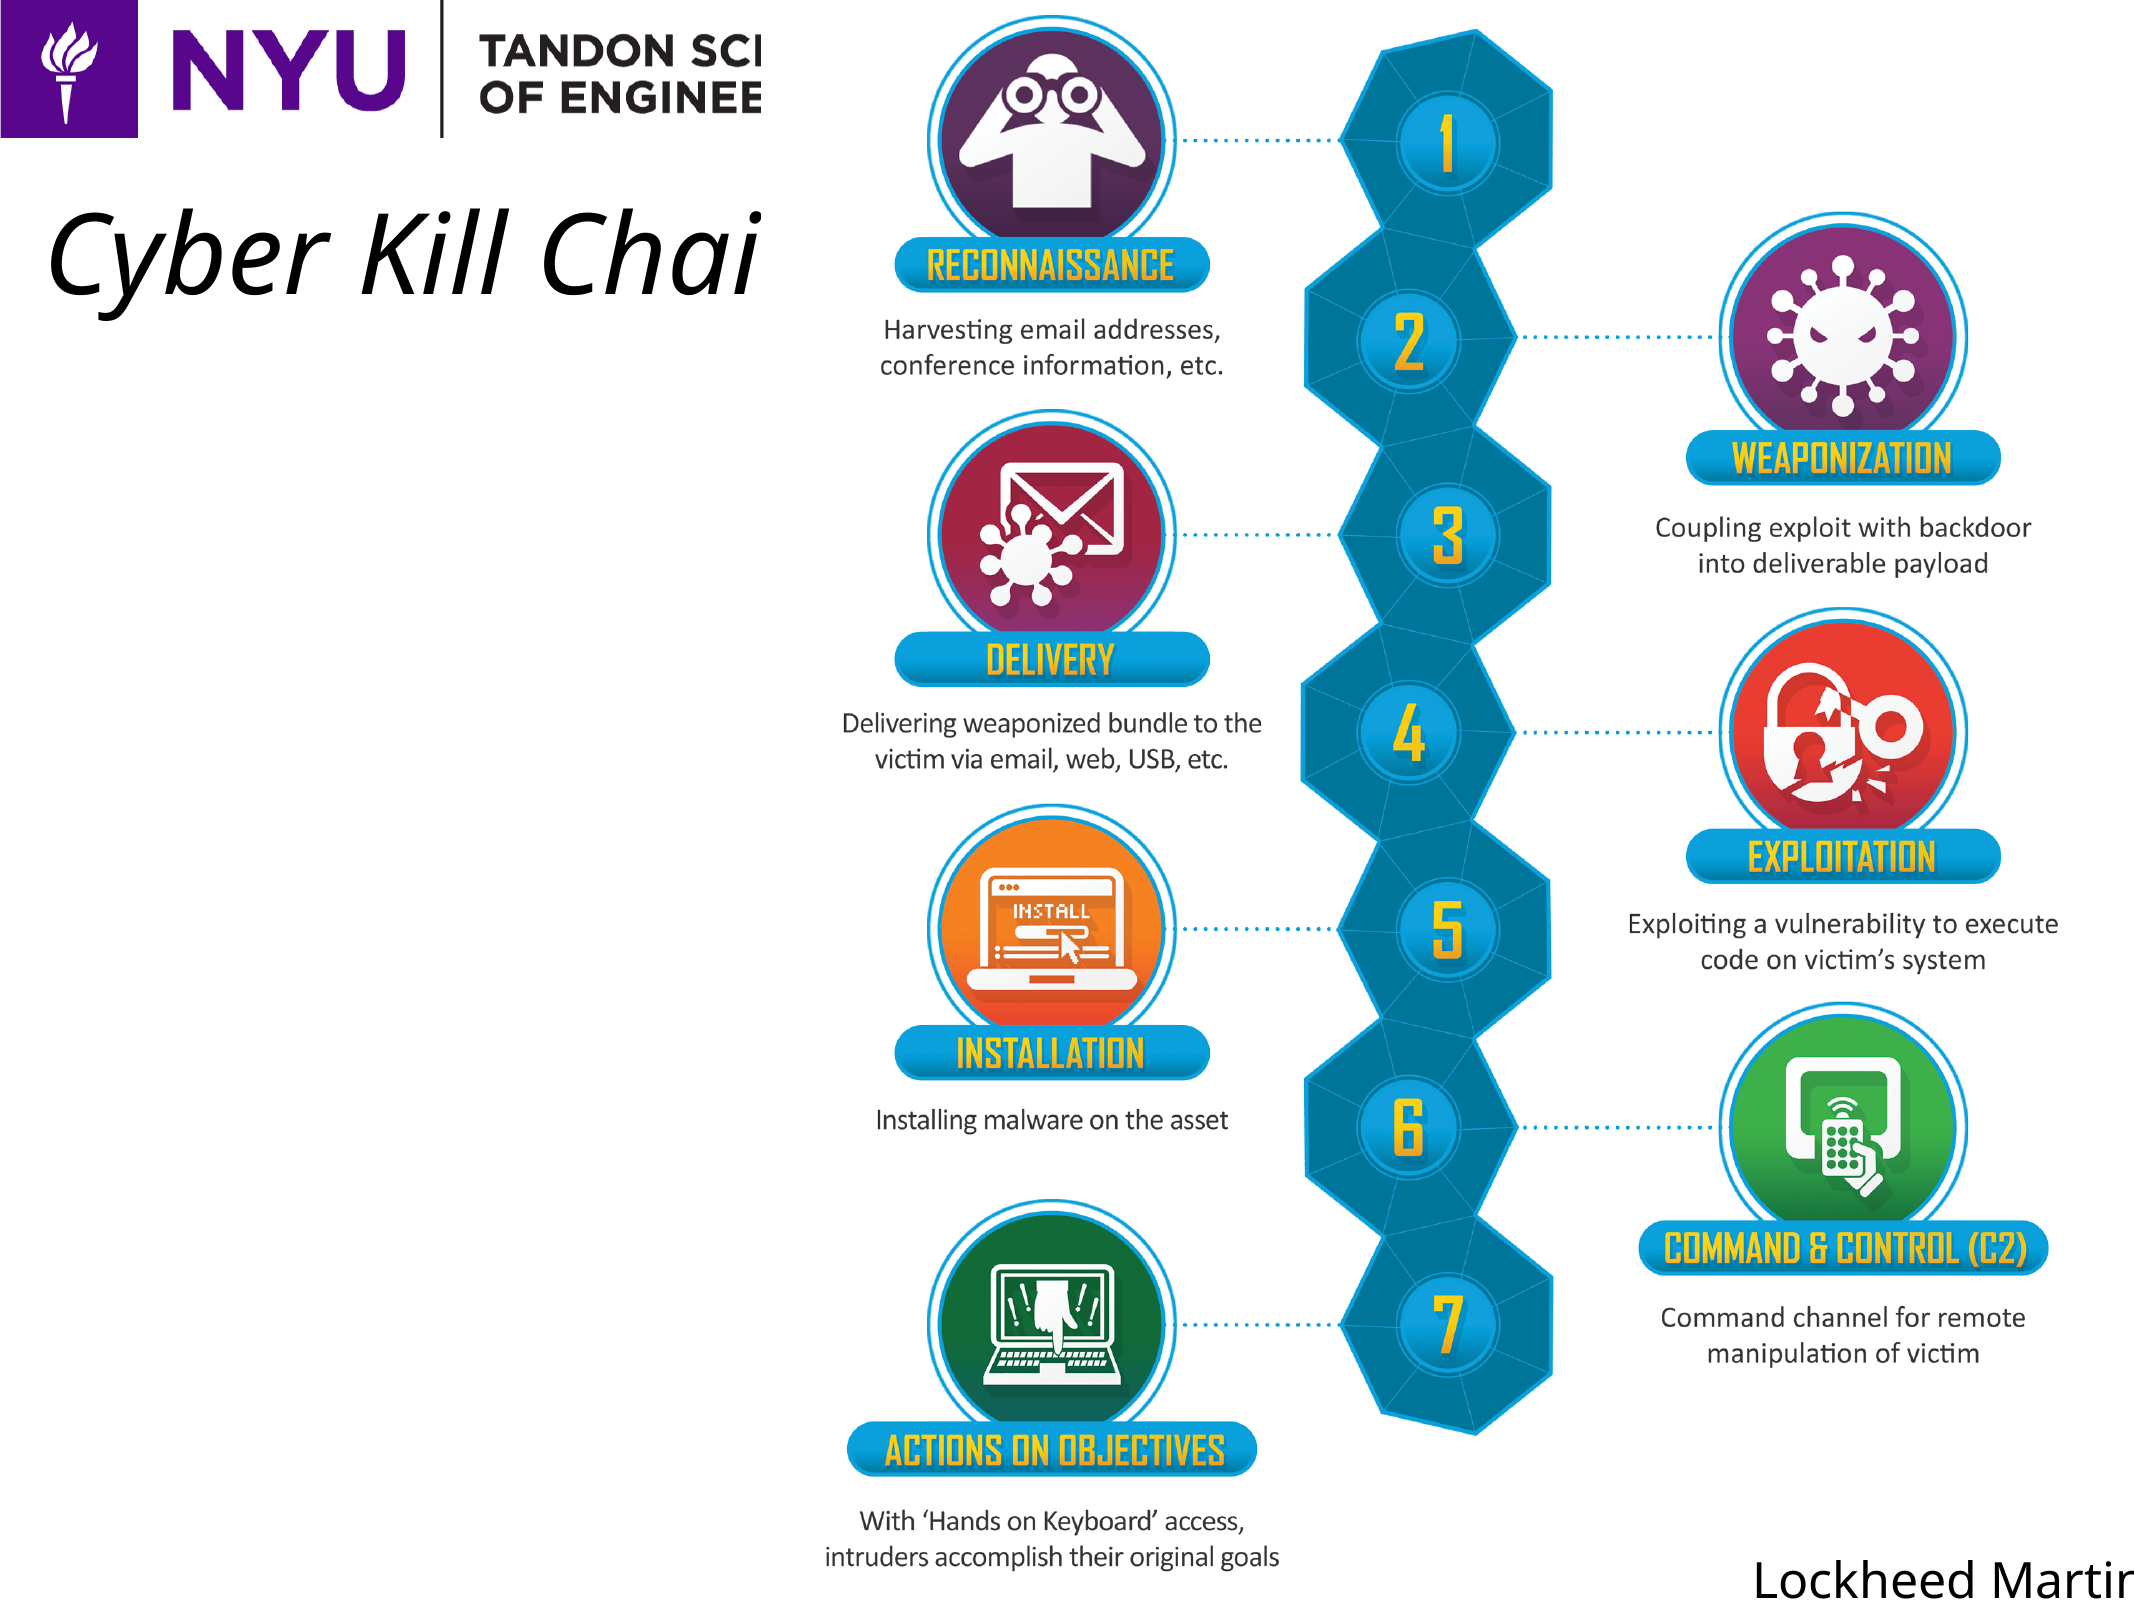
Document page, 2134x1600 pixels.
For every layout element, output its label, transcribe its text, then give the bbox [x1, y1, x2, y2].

title Cyber Kill Chain [29, 174, 754, 442]
picture [0, 0, 2134, 1600]
